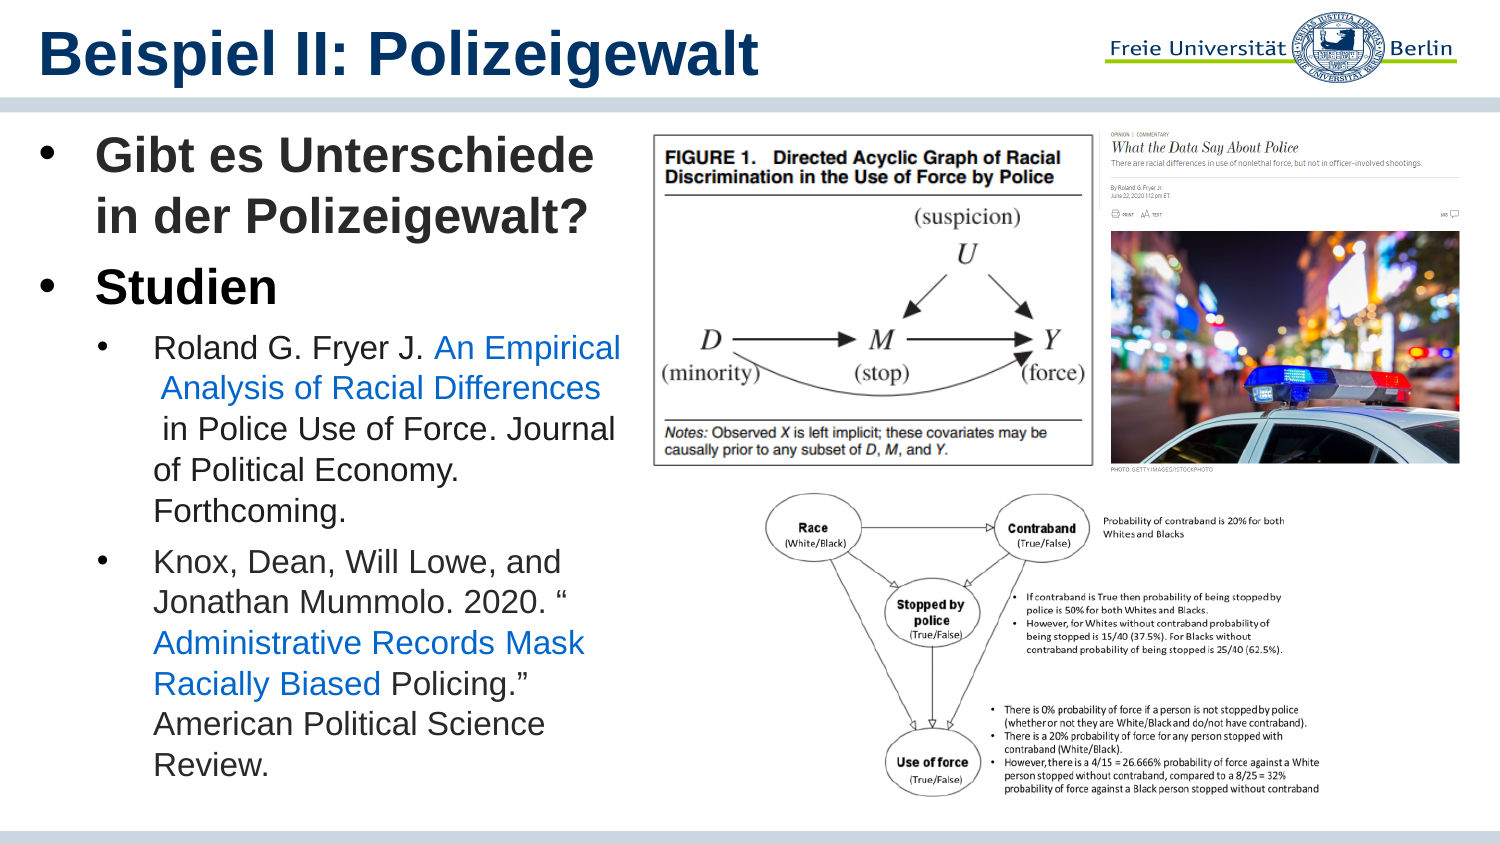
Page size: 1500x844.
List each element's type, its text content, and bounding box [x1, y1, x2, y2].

picture [1105, 12, 1457, 83]
list Gibt es Unterschiede in der Polizeigewalt? Studien Roland G. Fryer J. An Empirical Analysis of Racial Differences in Police Use of Force. Journal of Political Economy. Forthcoming. Knox, Dean, Will Lowe, and Jonathan Mummolo. 2020. “Administrative Records Mask Racially Biased Policing.” American Political Science Review. [38, 120, 643, 817]
picture [641, 128, 1098, 475]
picture [749, 481, 1334, 809]
title Beispiel II: Polizeigewalt [38, 12, 1098, 83]
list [1099, 128, 1462, 475]
